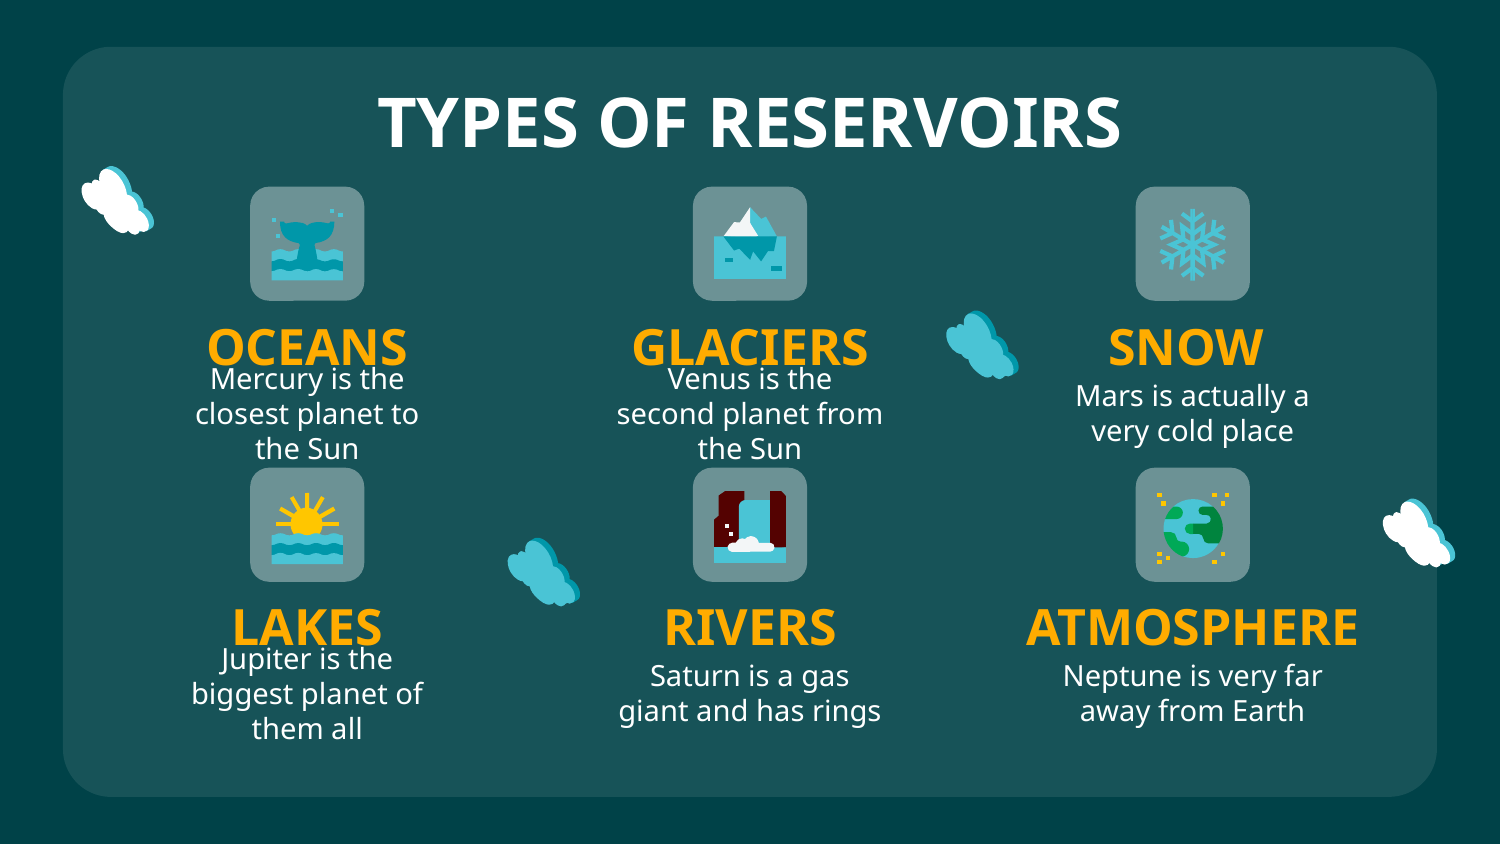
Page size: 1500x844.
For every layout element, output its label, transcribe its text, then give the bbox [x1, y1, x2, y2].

title LAKES [118, 581, 497, 669]
title GLACIERS [560, 301, 940, 389]
title TYPES OF RESERVOIRS [118, 72, 1382, 167]
subtitle Venus is the second planet from the Sun [600, 372, 900, 453]
subtitle Mercury is the closest planet to the Sun [157, 372, 458, 453]
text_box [1159, 208, 1227, 281]
title RIVERS [560, 581, 940, 669]
text_box [1135, 467, 1250, 581]
text_box [1135, 186, 1250, 301]
title ATMOSPHERE [1003, 581, 1382, 669]
subtitle Saturn is a gas giant and has rings [600, 652, 900, 733]
title OCEANS [118, 301, 497, 389]
subtitle Neptune is very far away from Earth [1042, 652, 1343, 733]
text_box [945, 311, 1018, 379]
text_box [1157, 492, 1230, 565]
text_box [81, 166, 154, 235]
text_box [271, 208, 343, 281]
text_box [250, 186, 365, 301]
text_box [507, 538, 580, 606]
text_box [692, 467, 808, 581]
title SNOW [1003, 301, 1382, 389]
text_box [692, 186, 808, 301]
subtitle Mars is actually a very cold place [1042, 372, 1343, 453]
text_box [713, 206, 787, 280]
text_box [250, 467, 365, 581]
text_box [713, 490, 787, 564]
subtitle Jupiter is the biggest planet of them all [157, 652, 458, 733]
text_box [271, 492, 343, 565]
